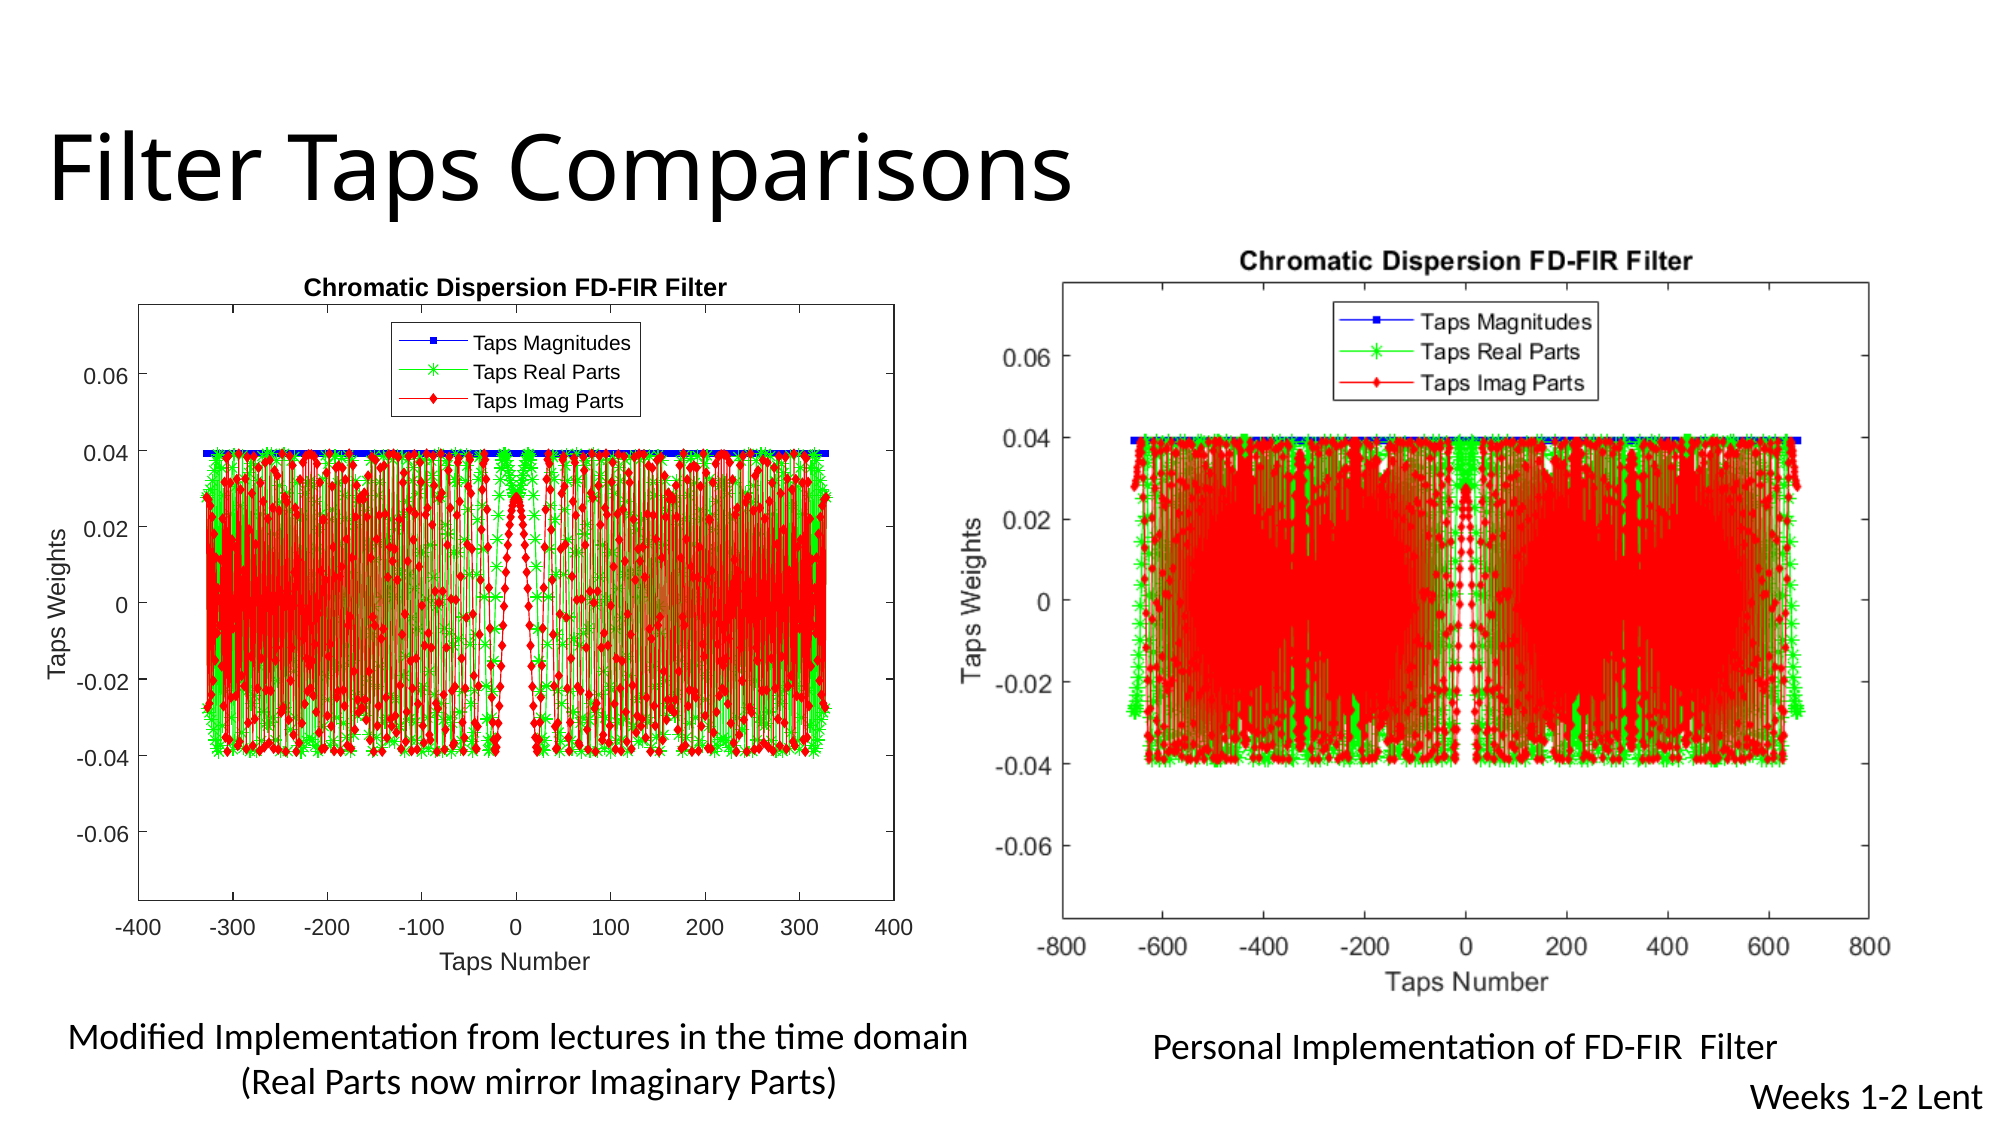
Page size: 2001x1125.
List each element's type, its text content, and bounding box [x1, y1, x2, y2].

text_box Personal Implementation of FD-FIR Filter [1137, 1015, 1794, 1075]
picture [11, 224, 1968, 1006]
title Filter Taps Comparisons [31, 62, 1757, 250]
text_box Weeks 1-2 Lent [1734, 1064, 1999, 1125]
text_box Modified Implementation from lectures in the time domain (Real Parts now mirror Imaginary Parts) [52, 1004, 1026, 1110]
